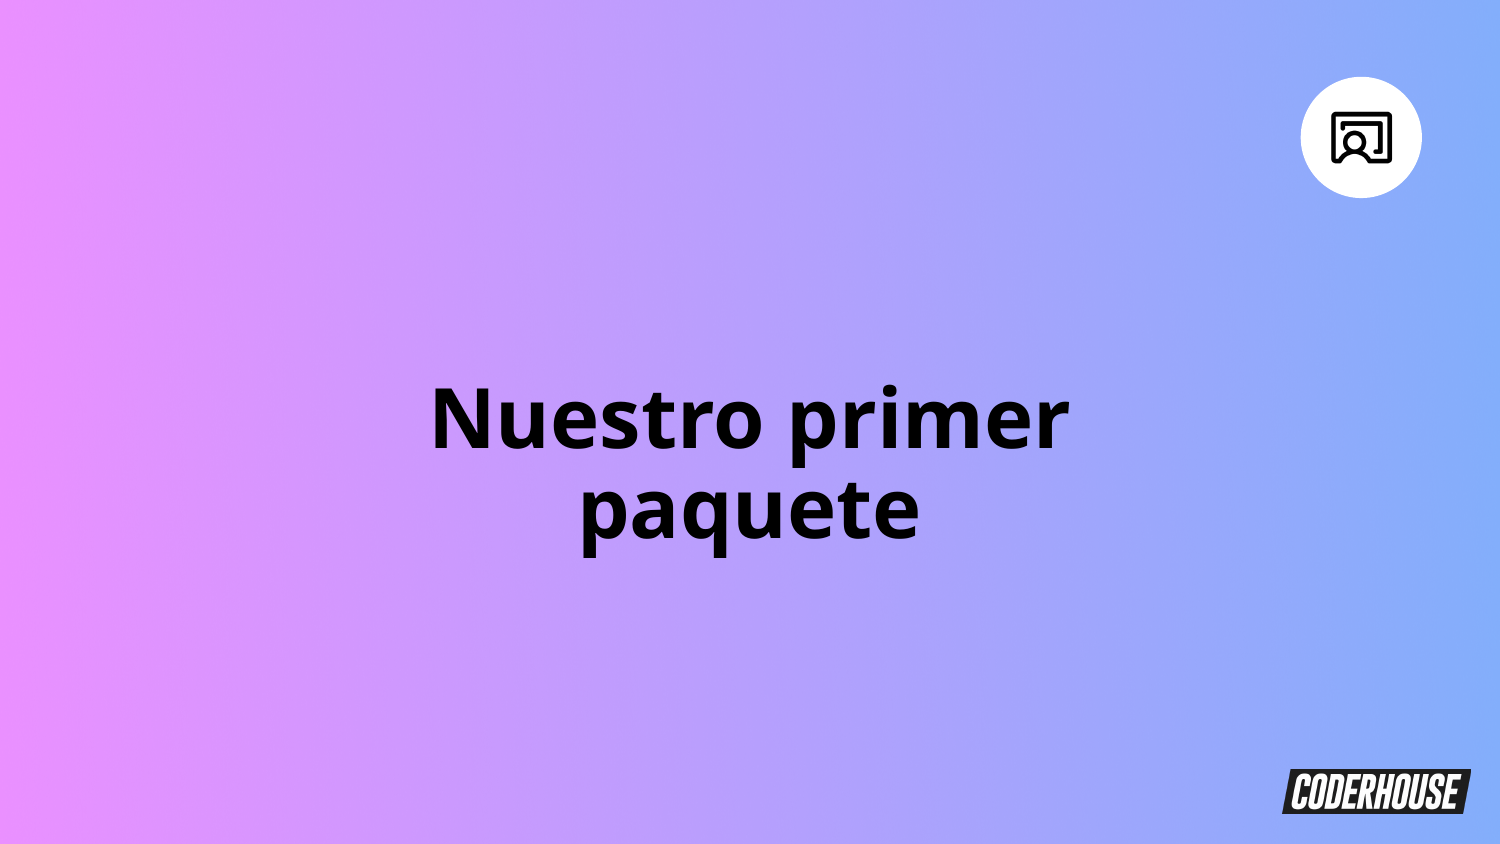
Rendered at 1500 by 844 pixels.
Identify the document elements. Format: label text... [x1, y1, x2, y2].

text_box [1300, 76, 1423, 199]
text_box Nuestro primer paquete [239, 361, 1261, 572]
picture [0, 0, 1500, 844]
